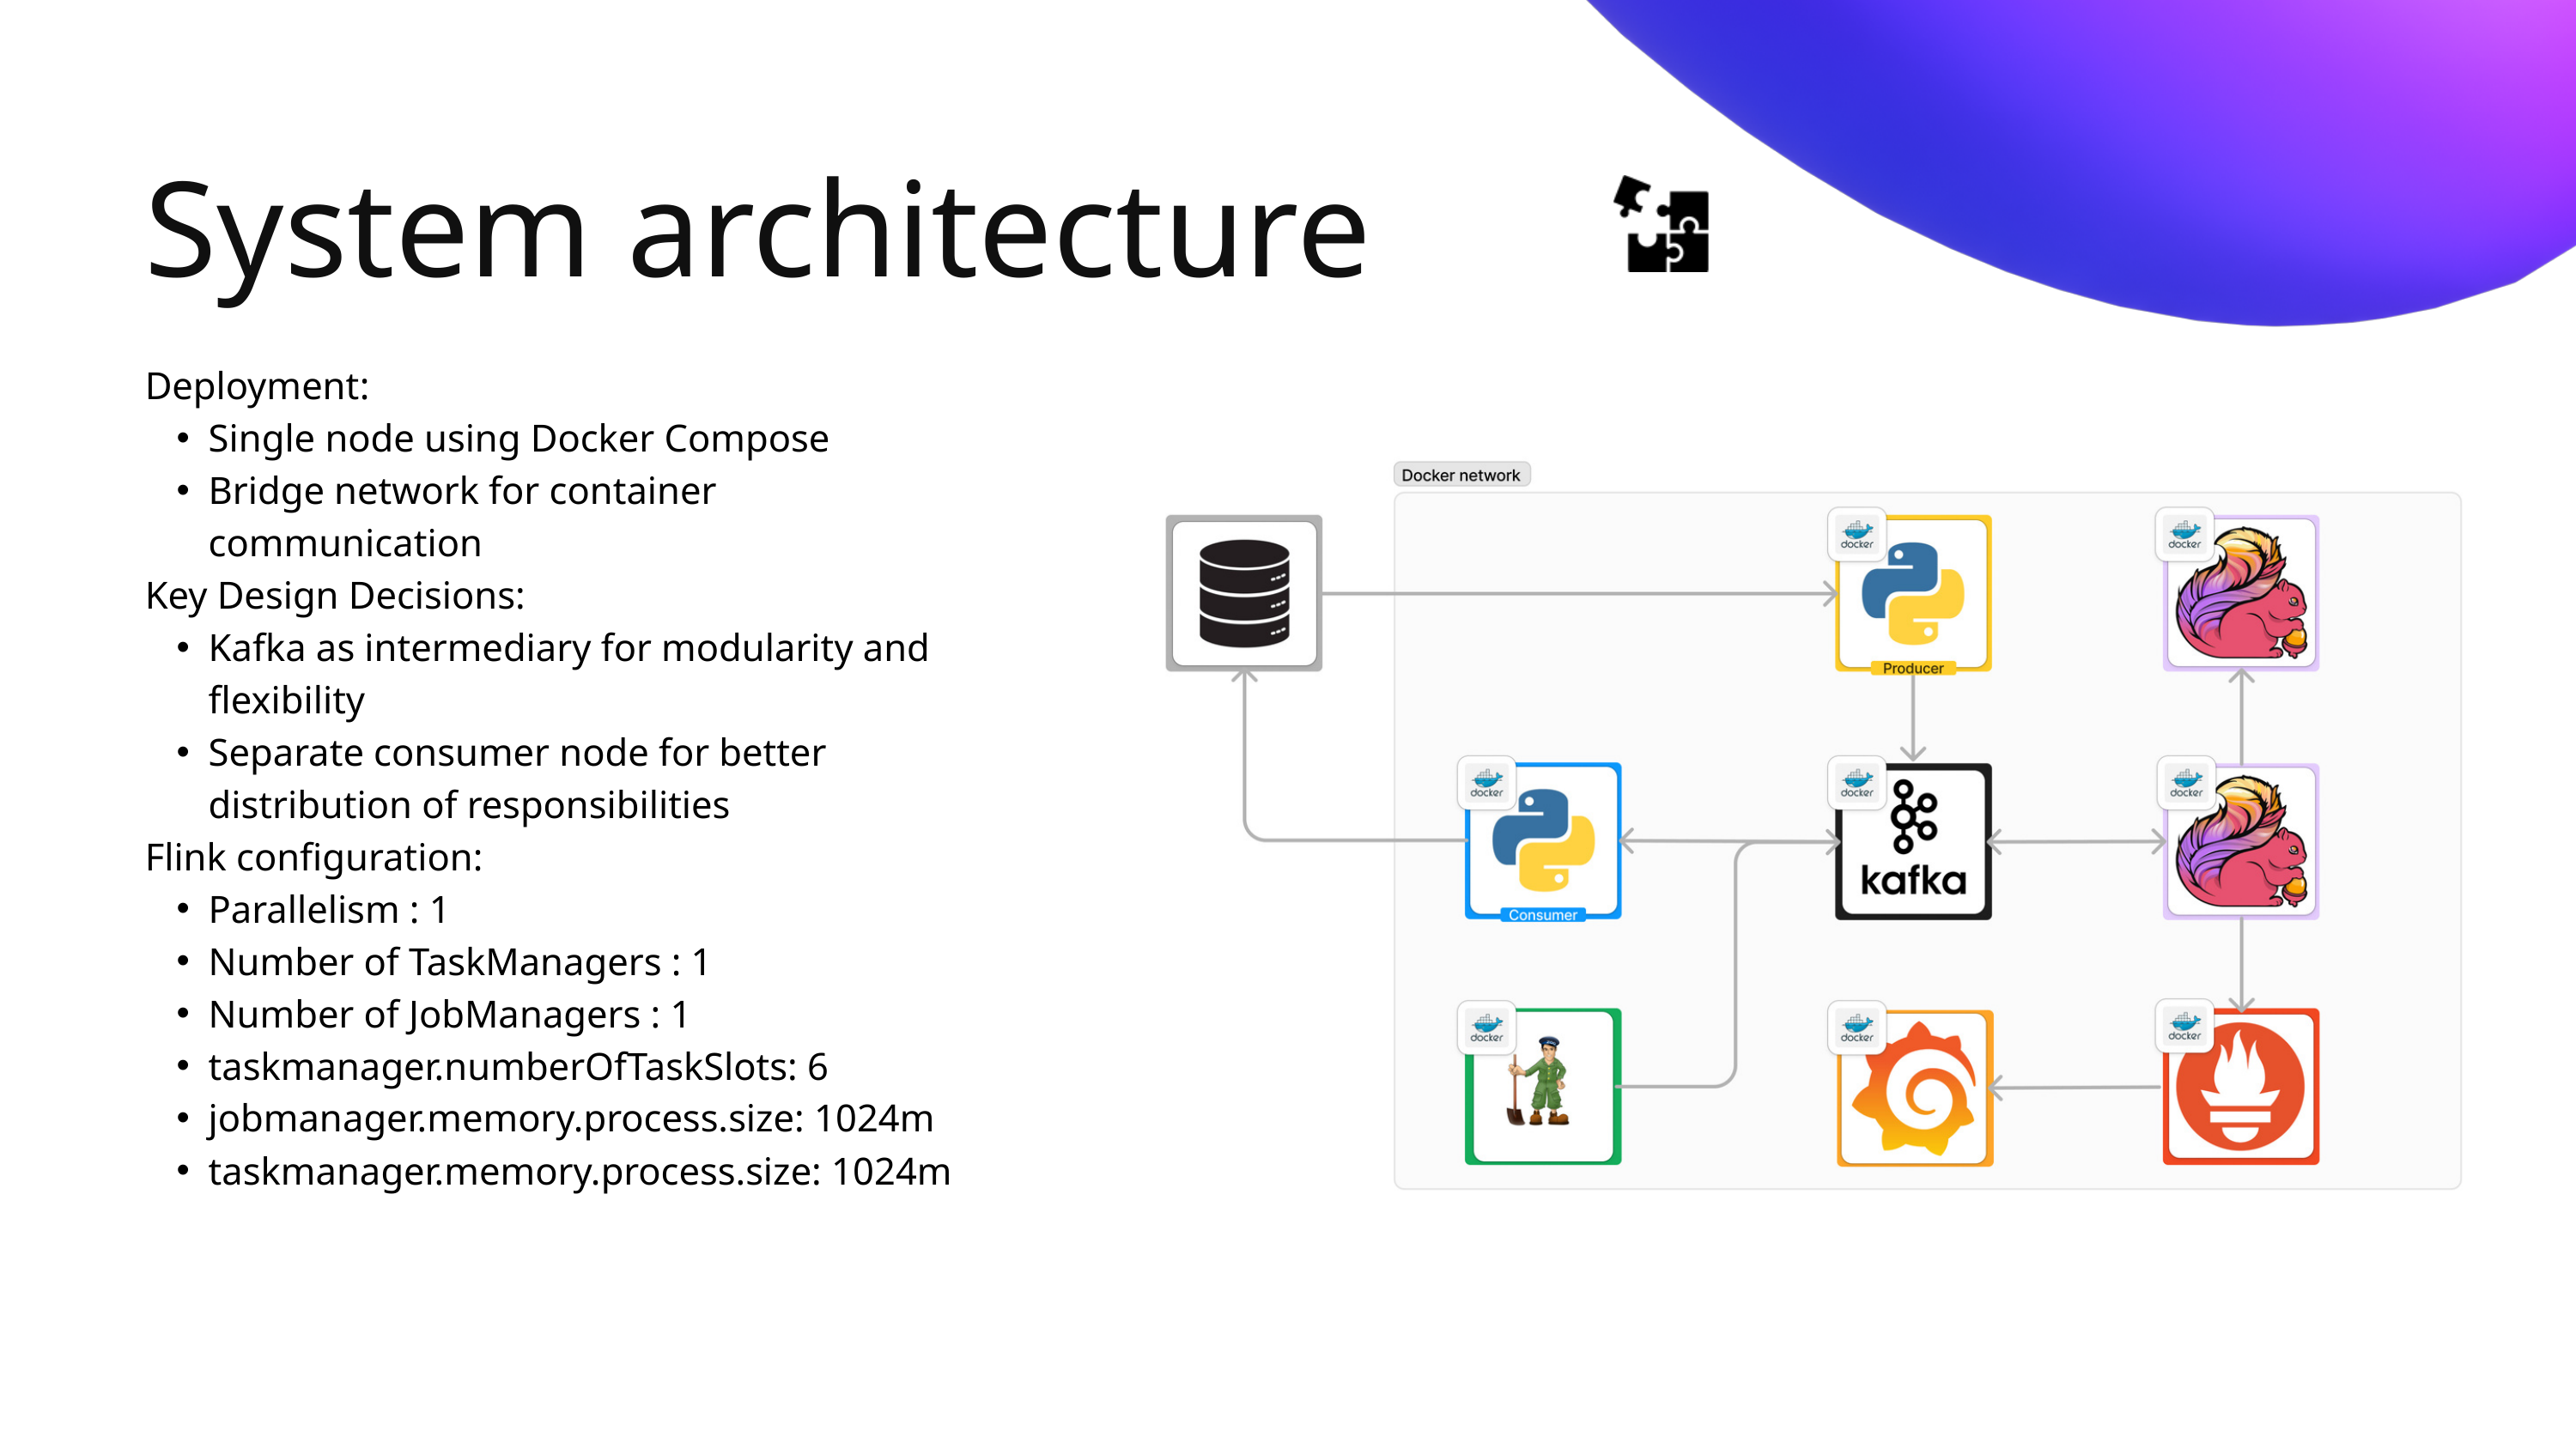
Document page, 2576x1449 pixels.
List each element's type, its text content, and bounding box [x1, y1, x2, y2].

text_box [1333, 0, 2576, 336]
text_box System architecture [144, 144, 1333, 303]
text_box [1613, 175, 1709, 272]
text_box [1052, 378, 2576, 1304]
text_box Deployment: Single node using Docker Compose Bridge network for container communication Key Design Decisions: Kafka as intermediary for modularity and flexibility Separate consumer node for better distribution of responsibilities Flink configuration: Parallelism : 1 Number of TaskManagers : 1 Number of JobManagers : 1 taskmanager.numberOfTaskSlots: 6 jobmanager.memory.process.size: 1024m taskmanager.memory.process.size: 1024m [144, 355, 954, 1297]
